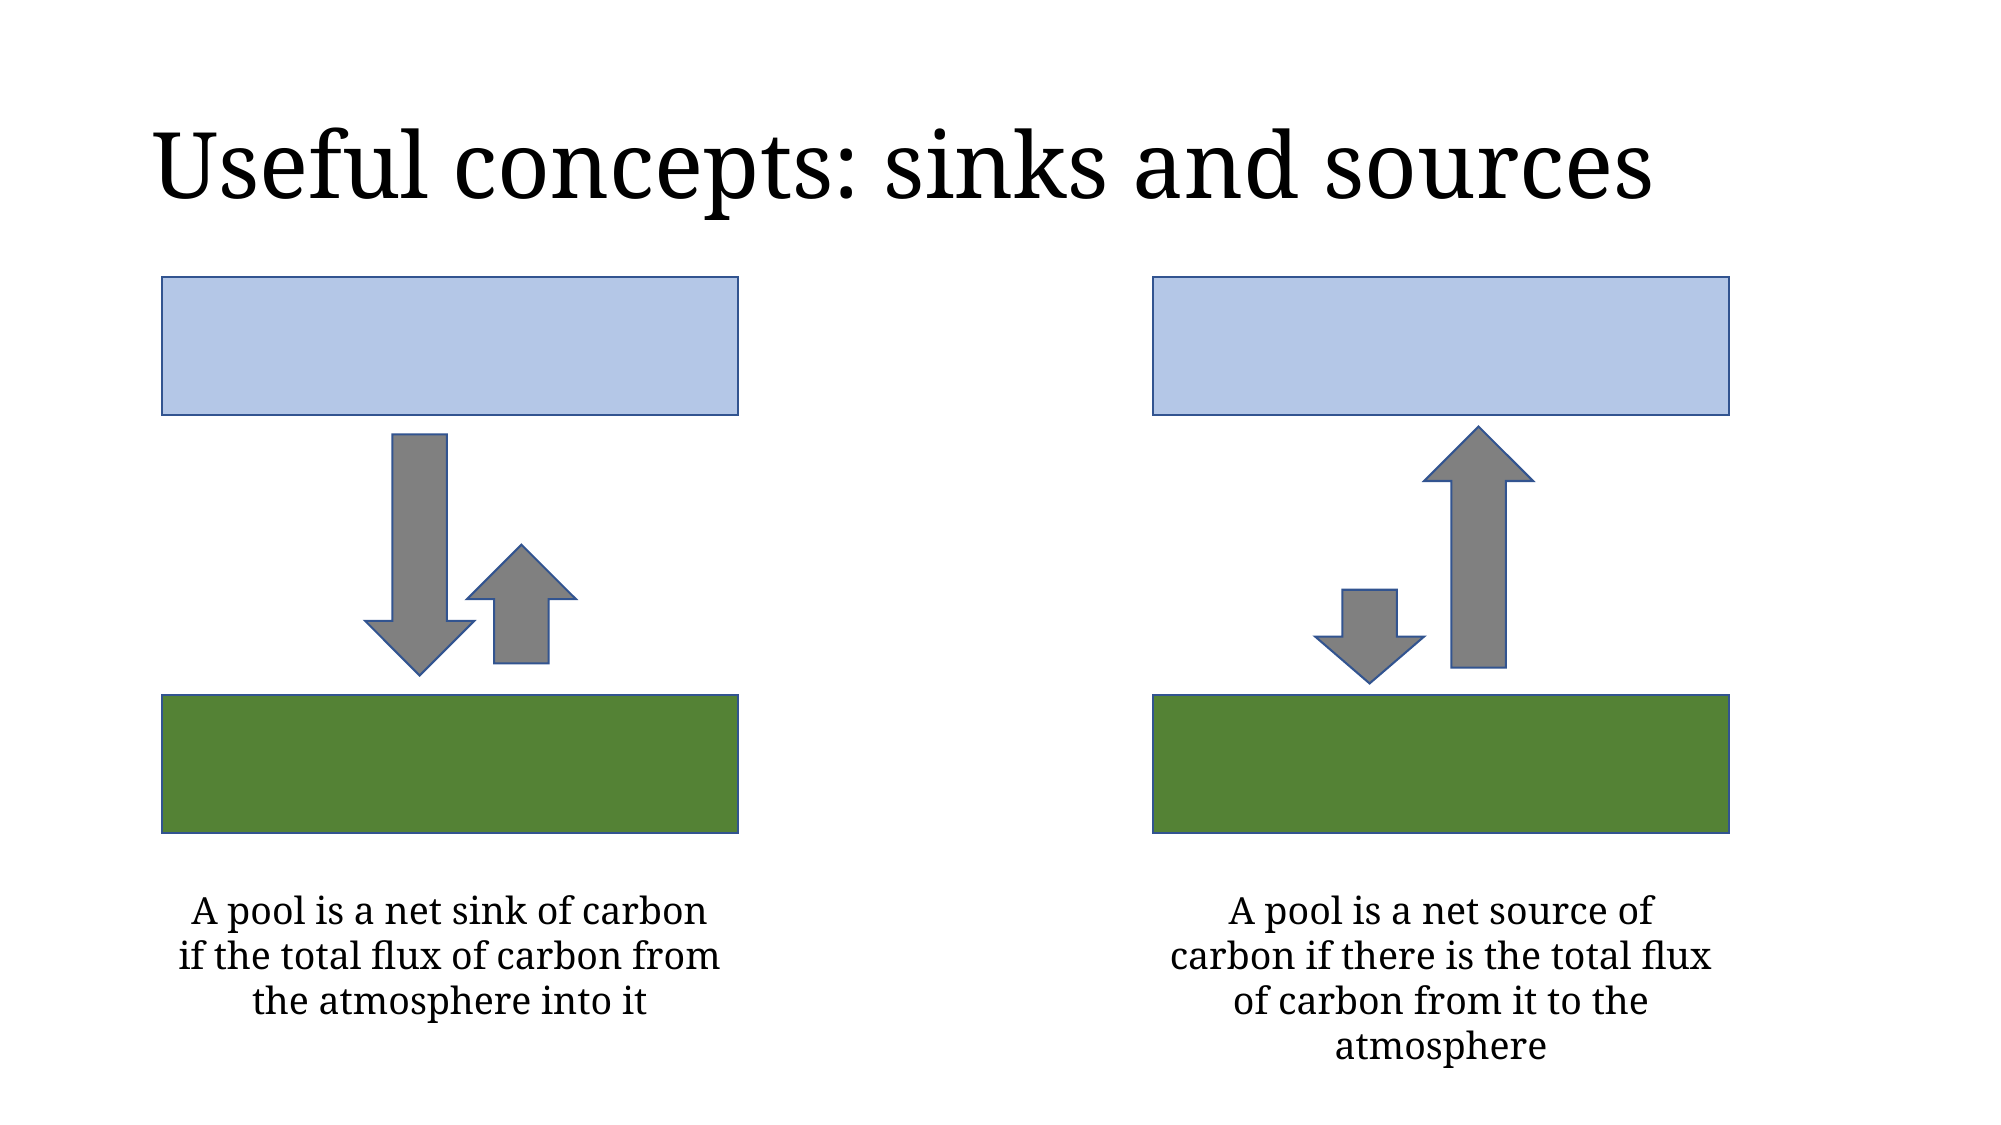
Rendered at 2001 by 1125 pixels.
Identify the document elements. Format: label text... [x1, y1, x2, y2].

title Useful concepts: sinks and sources [137, 59, 1863, 278]
text_box [1152, 694, 1730, 834]
text_box A pool is a net source of carbon if there is the total flux of carbon from it to the atmosphere [1152, 880, 1730, 1075]
text_box A pool is a net sink of carbon if the total flux of carbon from the atmosphere into it [161, 880, 739, 1030]
text_box [1421, 425, 1536, 669]
text_box [362, 433, 477, 677]
text_box [161, 694, 739, 834]
text_box [1152, 276, 1730, 416]
text_box [161, 276, 739, 416]
text_box [464, 543, 579, 665]
text_box [1312, 588, 1427, 685]
